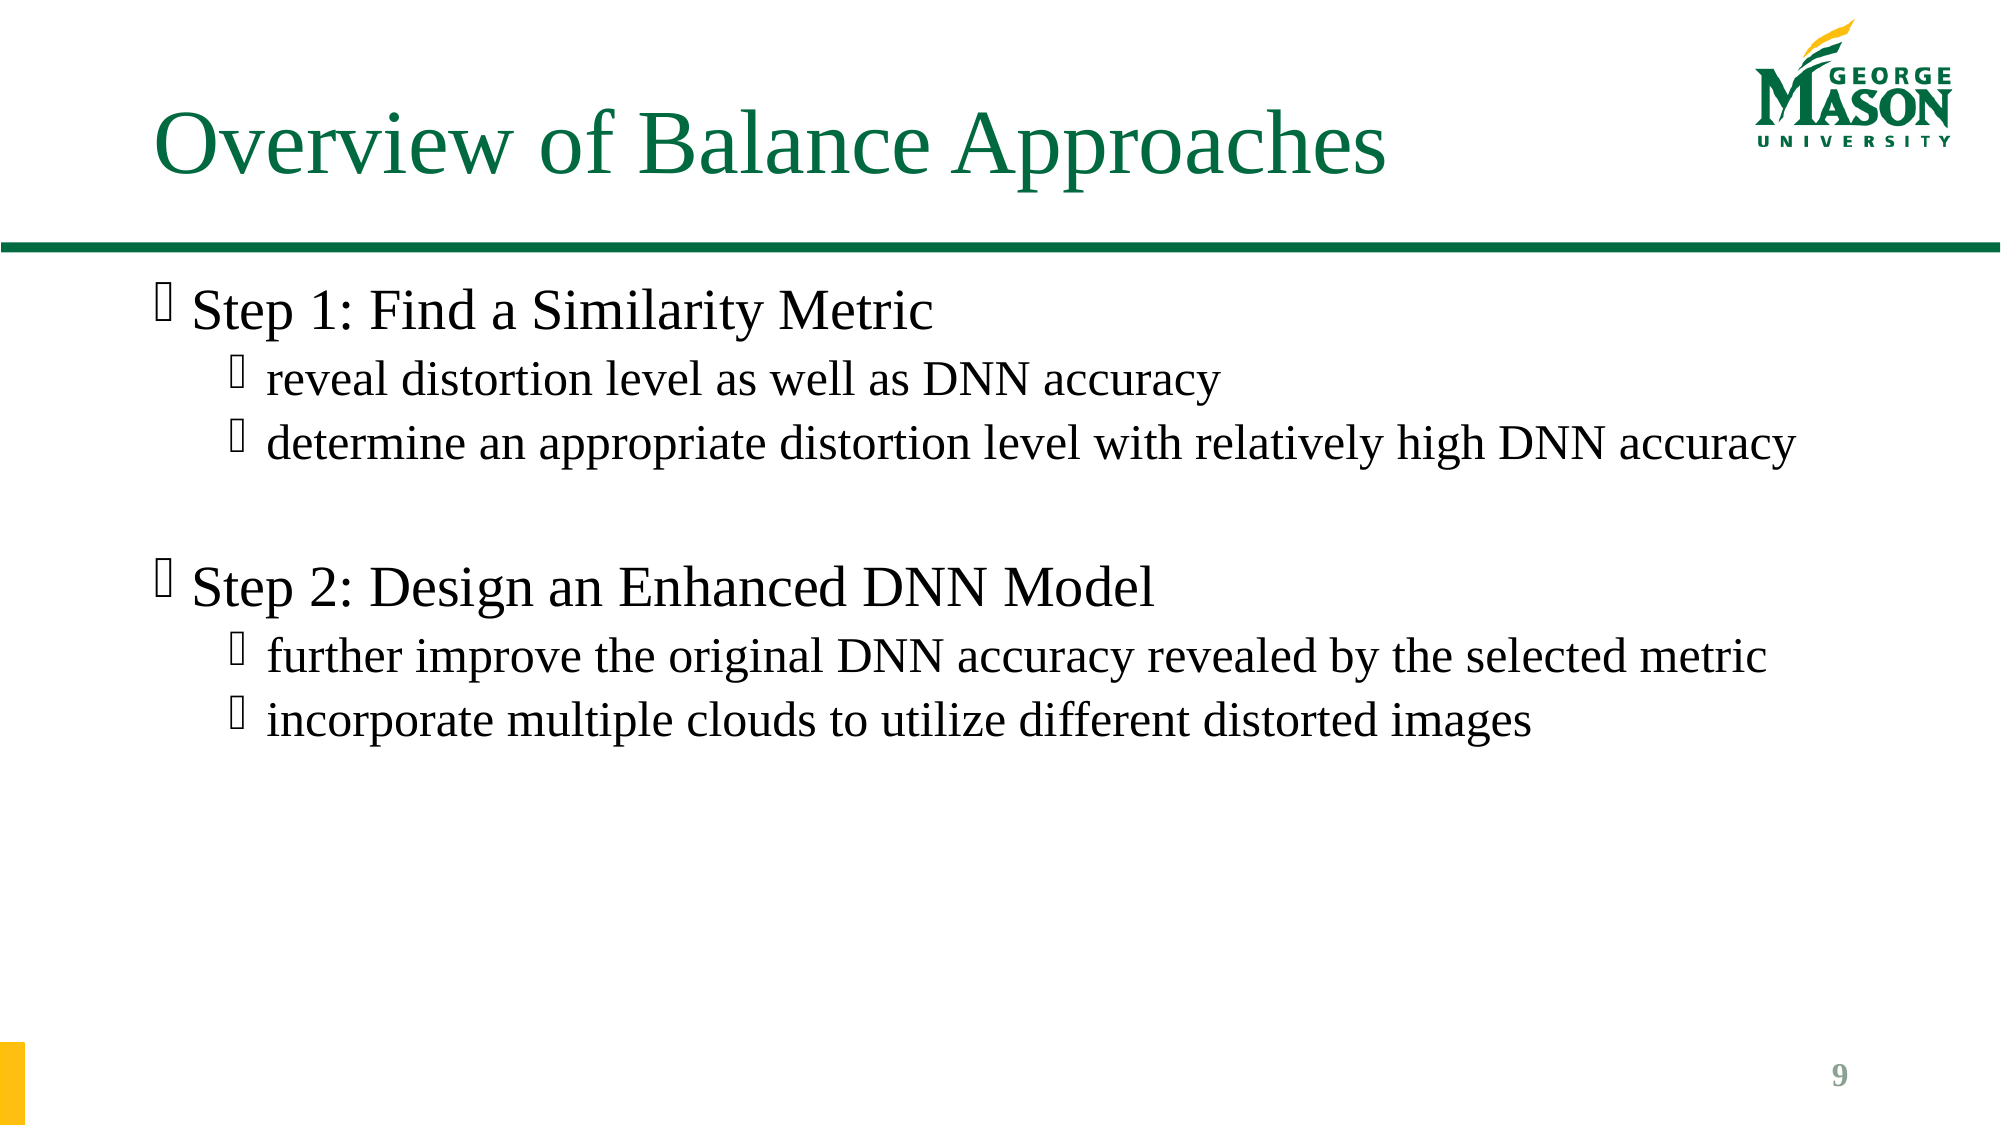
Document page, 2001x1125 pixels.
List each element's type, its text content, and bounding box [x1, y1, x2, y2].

title Overview of Balance Approaches [138, 60, 1864, 228]
slide_number 9 [1413, 1042, 1864, 1103]
picture [1755, 19, 1953, 147]
list Step 1: Find a Similarity Metric reveal distortion level as well as DNN accuracy determine an appropriate distortion level with relatively high DNN accuracy Step 2: Design an Enhanced DNN Model further improve the original DNN accuracy revealed by the selected metric incorporate multiple clouds to utilize different distorted images [138, 271, 1966, 1014]
